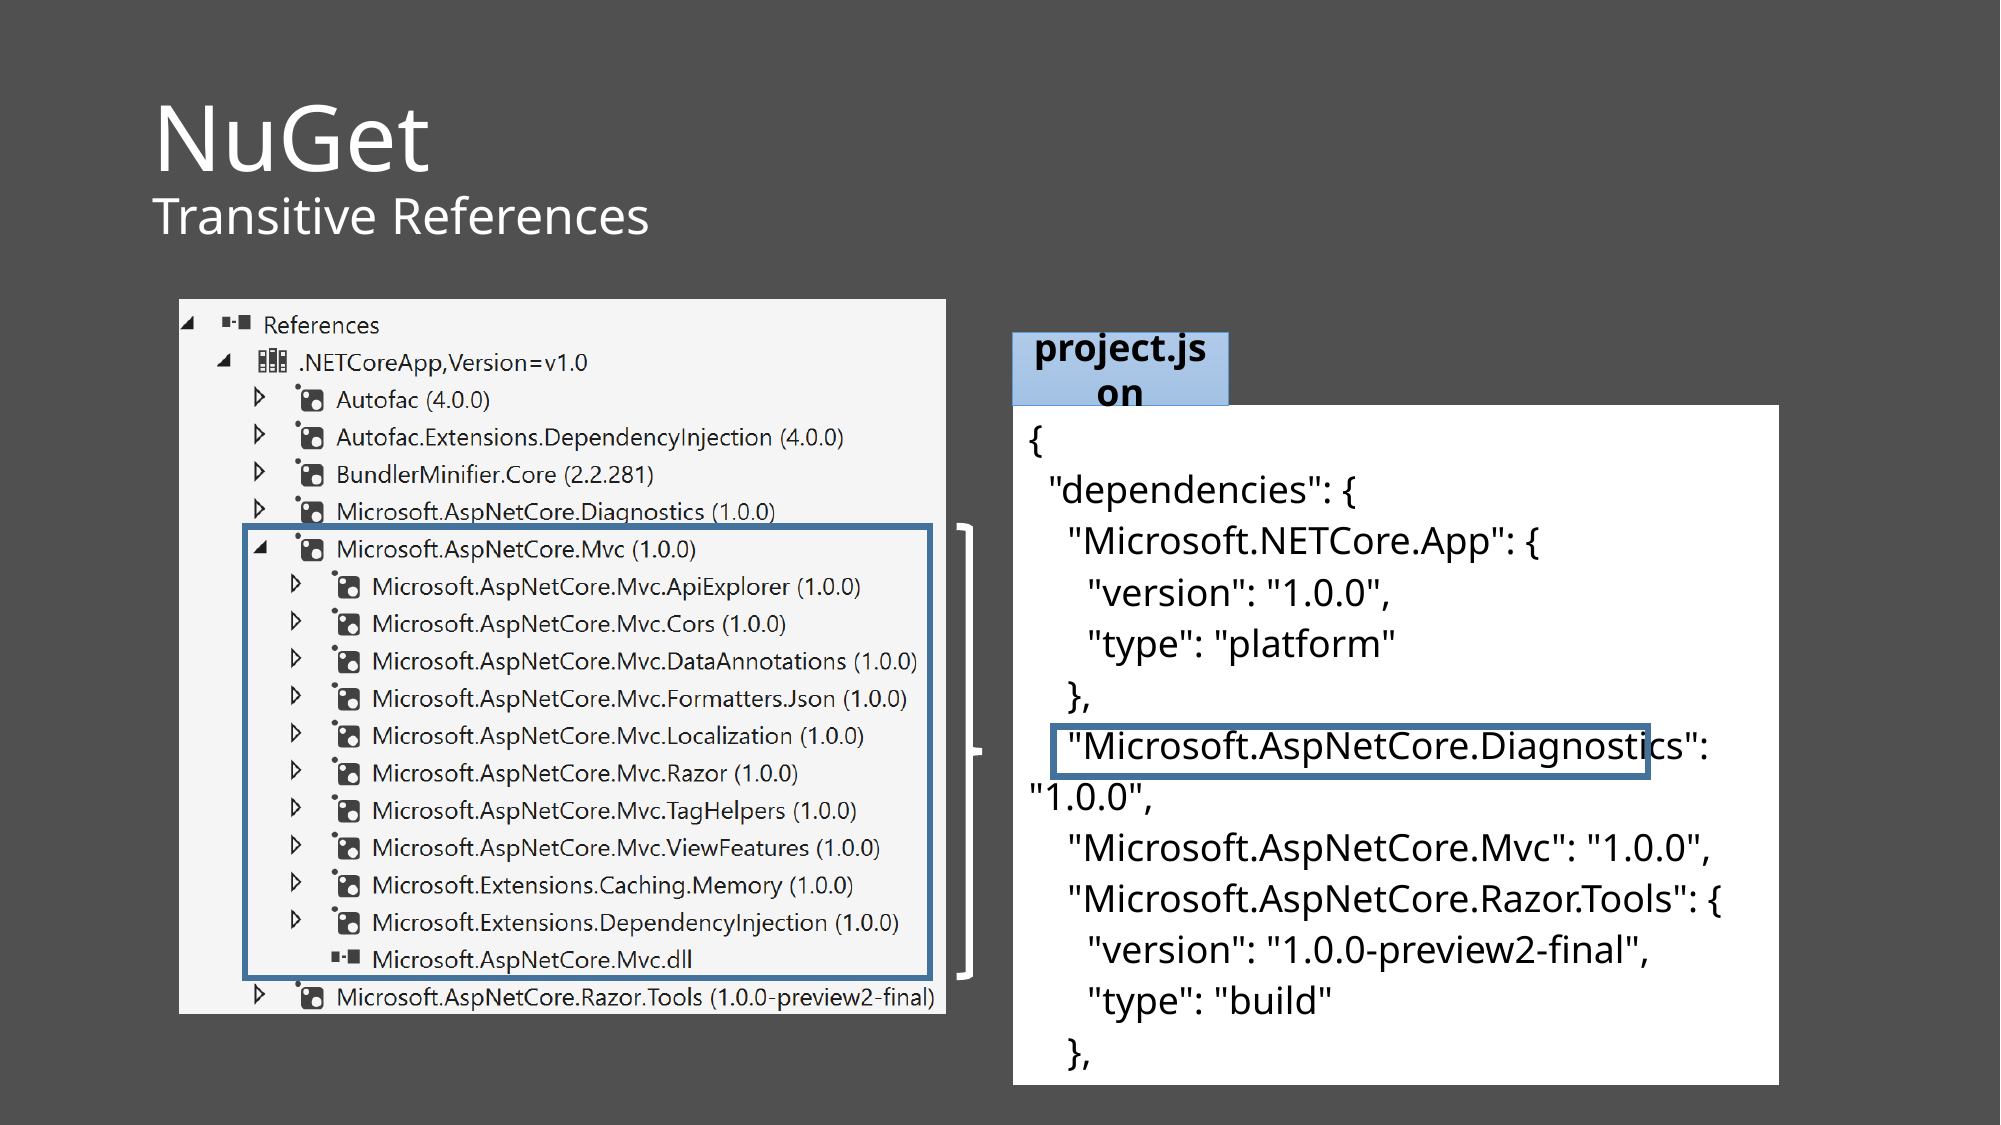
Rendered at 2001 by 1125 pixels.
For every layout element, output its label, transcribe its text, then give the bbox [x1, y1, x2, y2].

text_box project.json [1012, 332, 1229, 406]
table_header { "dependencies": { "Microsoft.NETCore.App": { "version": "1.0.0", "type": "platform" }, "Microsoft.AspNetCore.Diagnostics": "1.0.0", "Microsoft.AspNetCore.Mvc": "1.0.0", "Microsoft.AspNetCore.Razor.Tools": { "version": "1.0.0-preview2-final", "type": "build" }, [1015, 406, 1777, 1083]
title NuGet Transitive References [137, 59, 1863, 278]
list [179, 299, 946, 1014]
text_box [956, 525, 983, 978]
text_box [1052, 726, 1649, 778]
